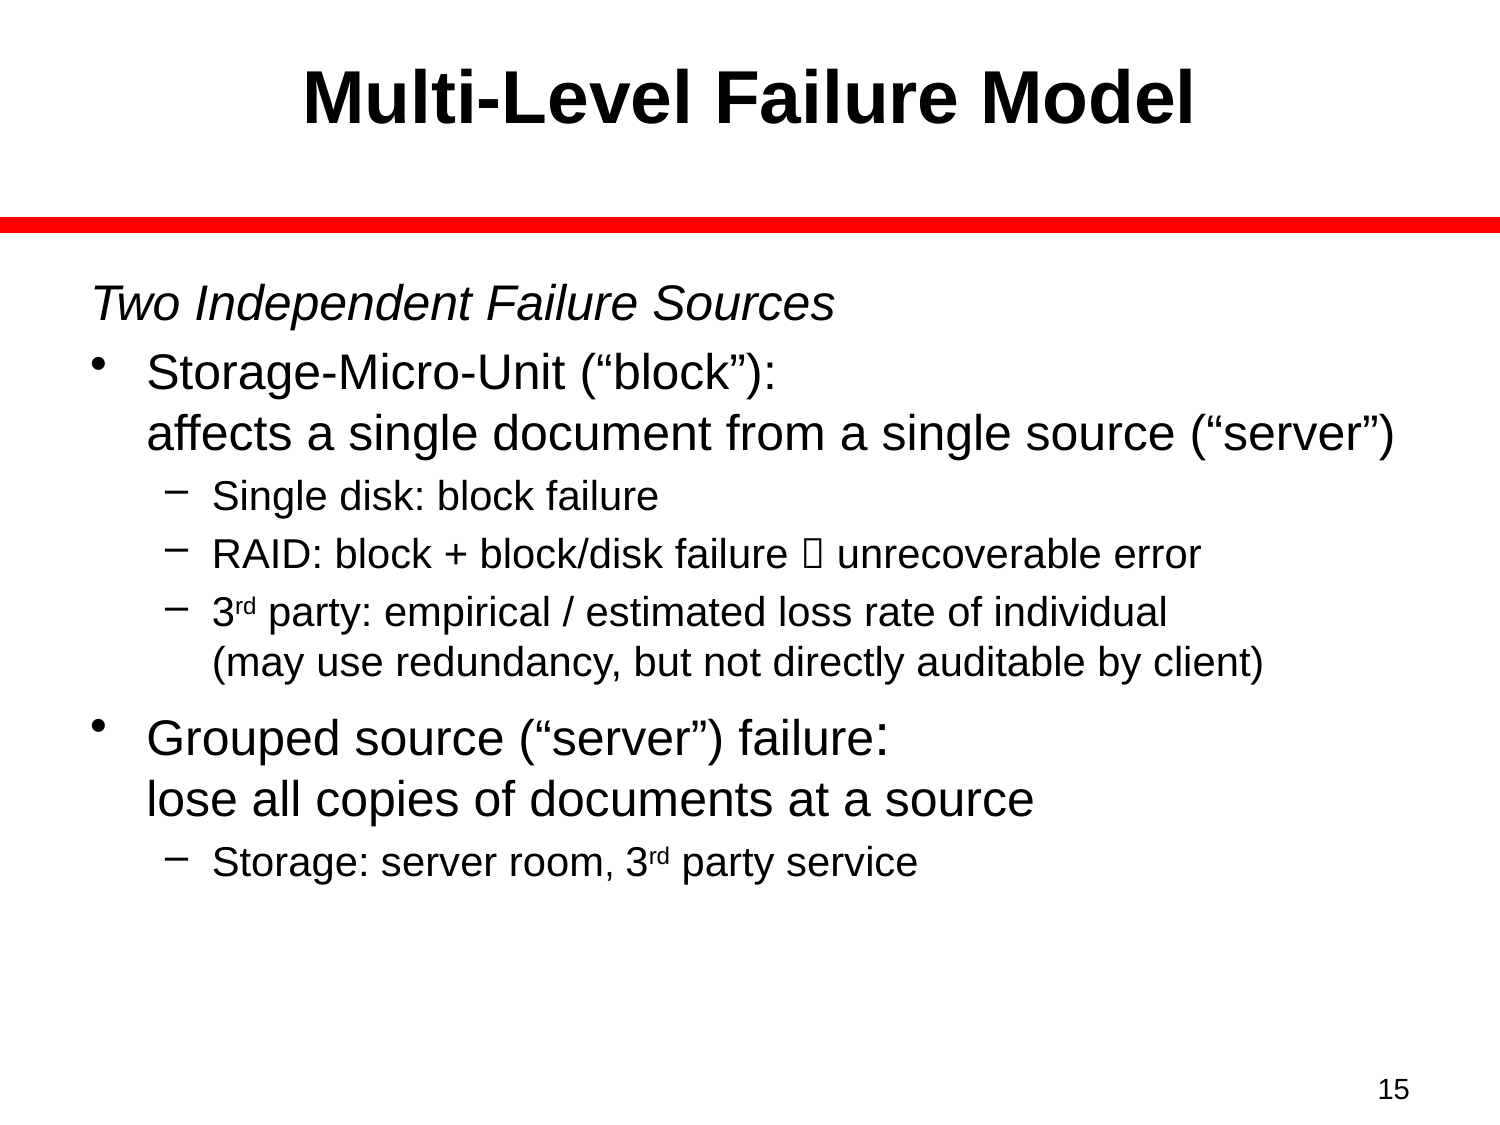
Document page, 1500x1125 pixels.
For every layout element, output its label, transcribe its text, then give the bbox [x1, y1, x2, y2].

title Multi-Level Failure Model [75, 24, 1425, 163]
slide_number 15 [1074, 1062, 1425, 1103]
list Two Independent Failure Sources Storage-Micro-Unit (“block”): affects a single document from a single source (“server”) Single disk: block failure RAID: block + block/disk failure  unrecoverable error 3rd party: empirical / estimated loss rate of individual (may use redundancy, but not directly auditable by client) Grouped source (“server”) failure: lose all copies of documents at a source Storage: server room, 3rd party service [75, 262, 1425, 1005]
